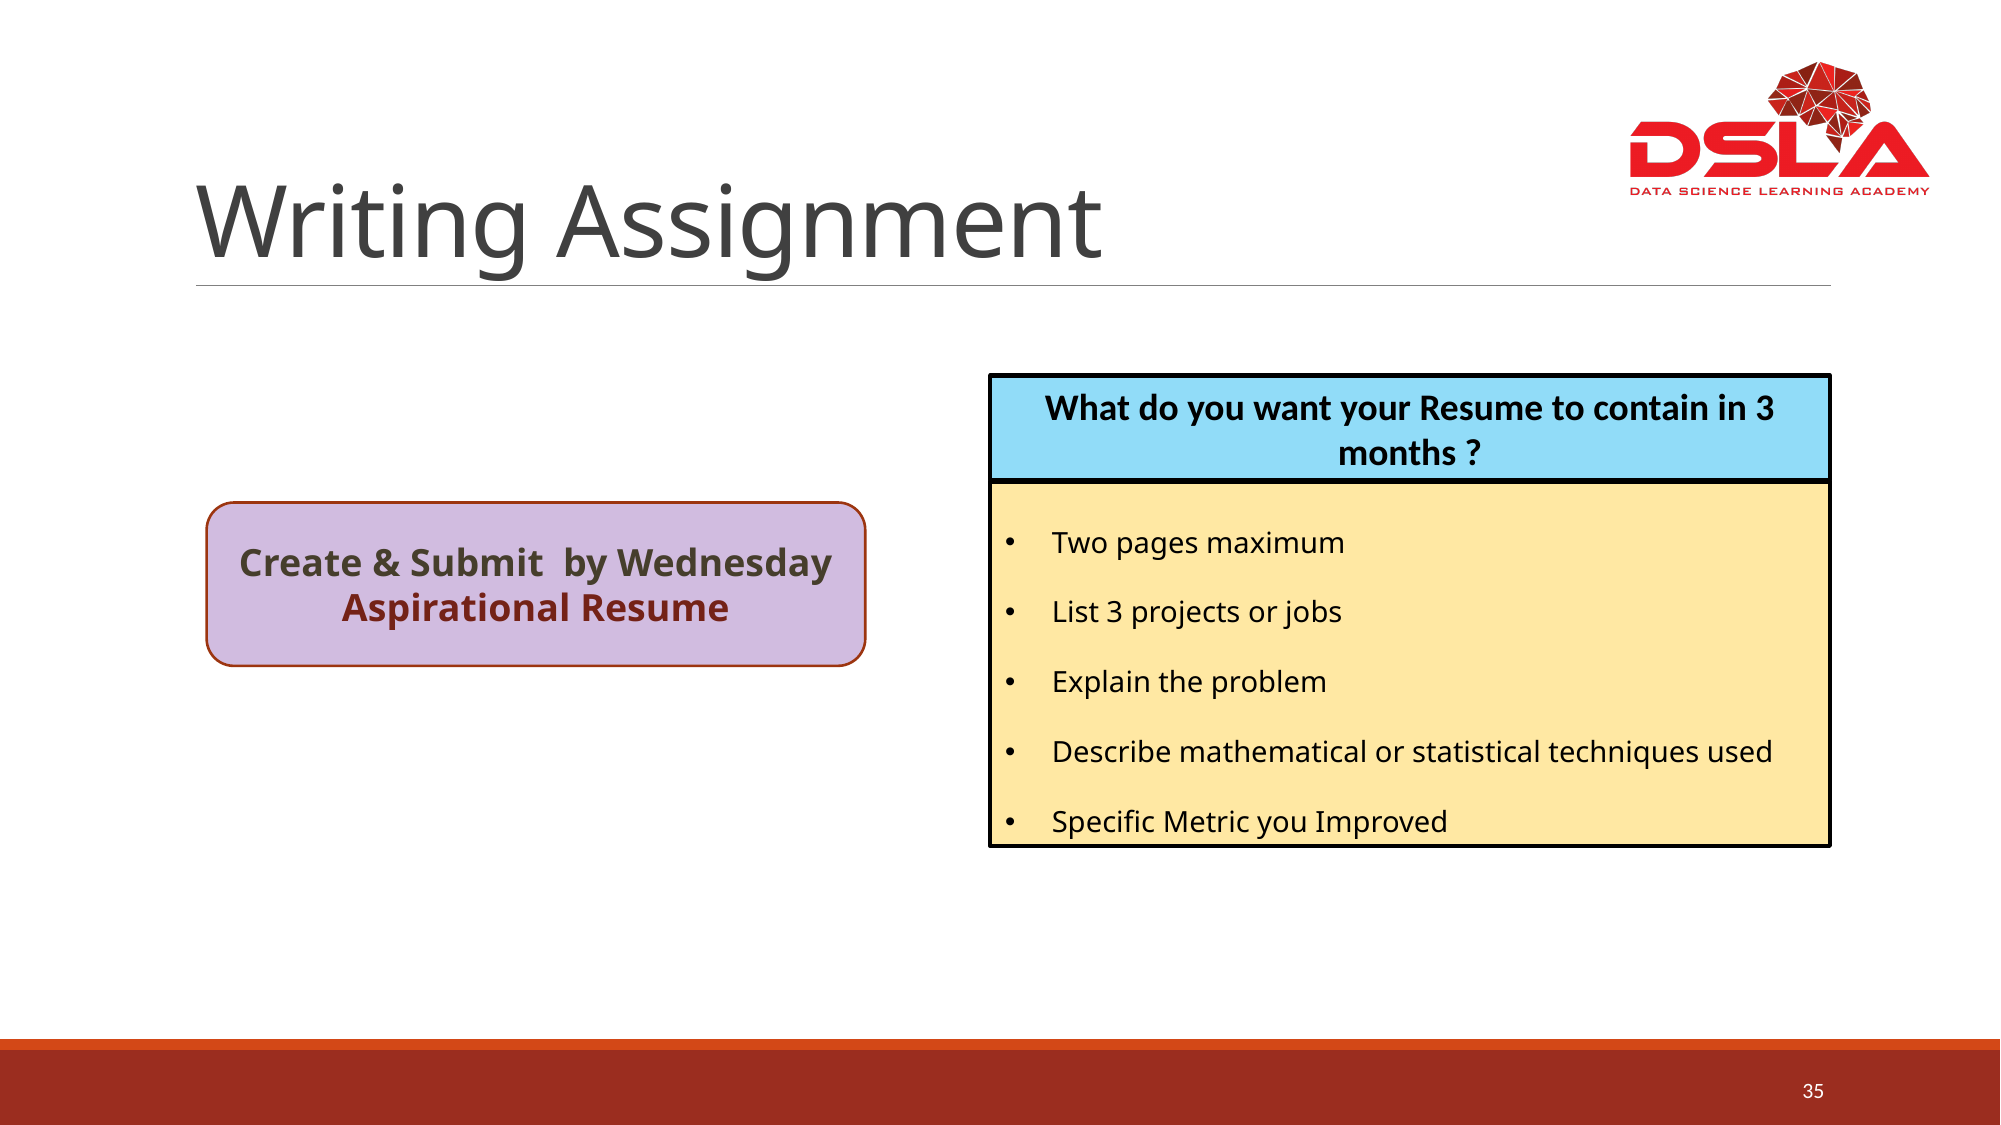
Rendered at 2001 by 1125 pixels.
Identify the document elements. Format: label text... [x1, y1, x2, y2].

title Writing Assignment [180, 47, 1830, 285]
slide_number 35 [1624, 1059, 1840, 1120]
text_box Two pages maximum List 3 projects or jobs Explain the problem Describe mathematical or statistical techniques used Specific Metric you Improved [990, 481, 1830, 846]
picture [1605, 16, 1973, 242]
text_box Create & Submit by Wednesday Aspirational Resume [205, 501, 867, 668]
text_box What do you want your Resume to contain in 3 months ? [990, 375, 1830, 481]
